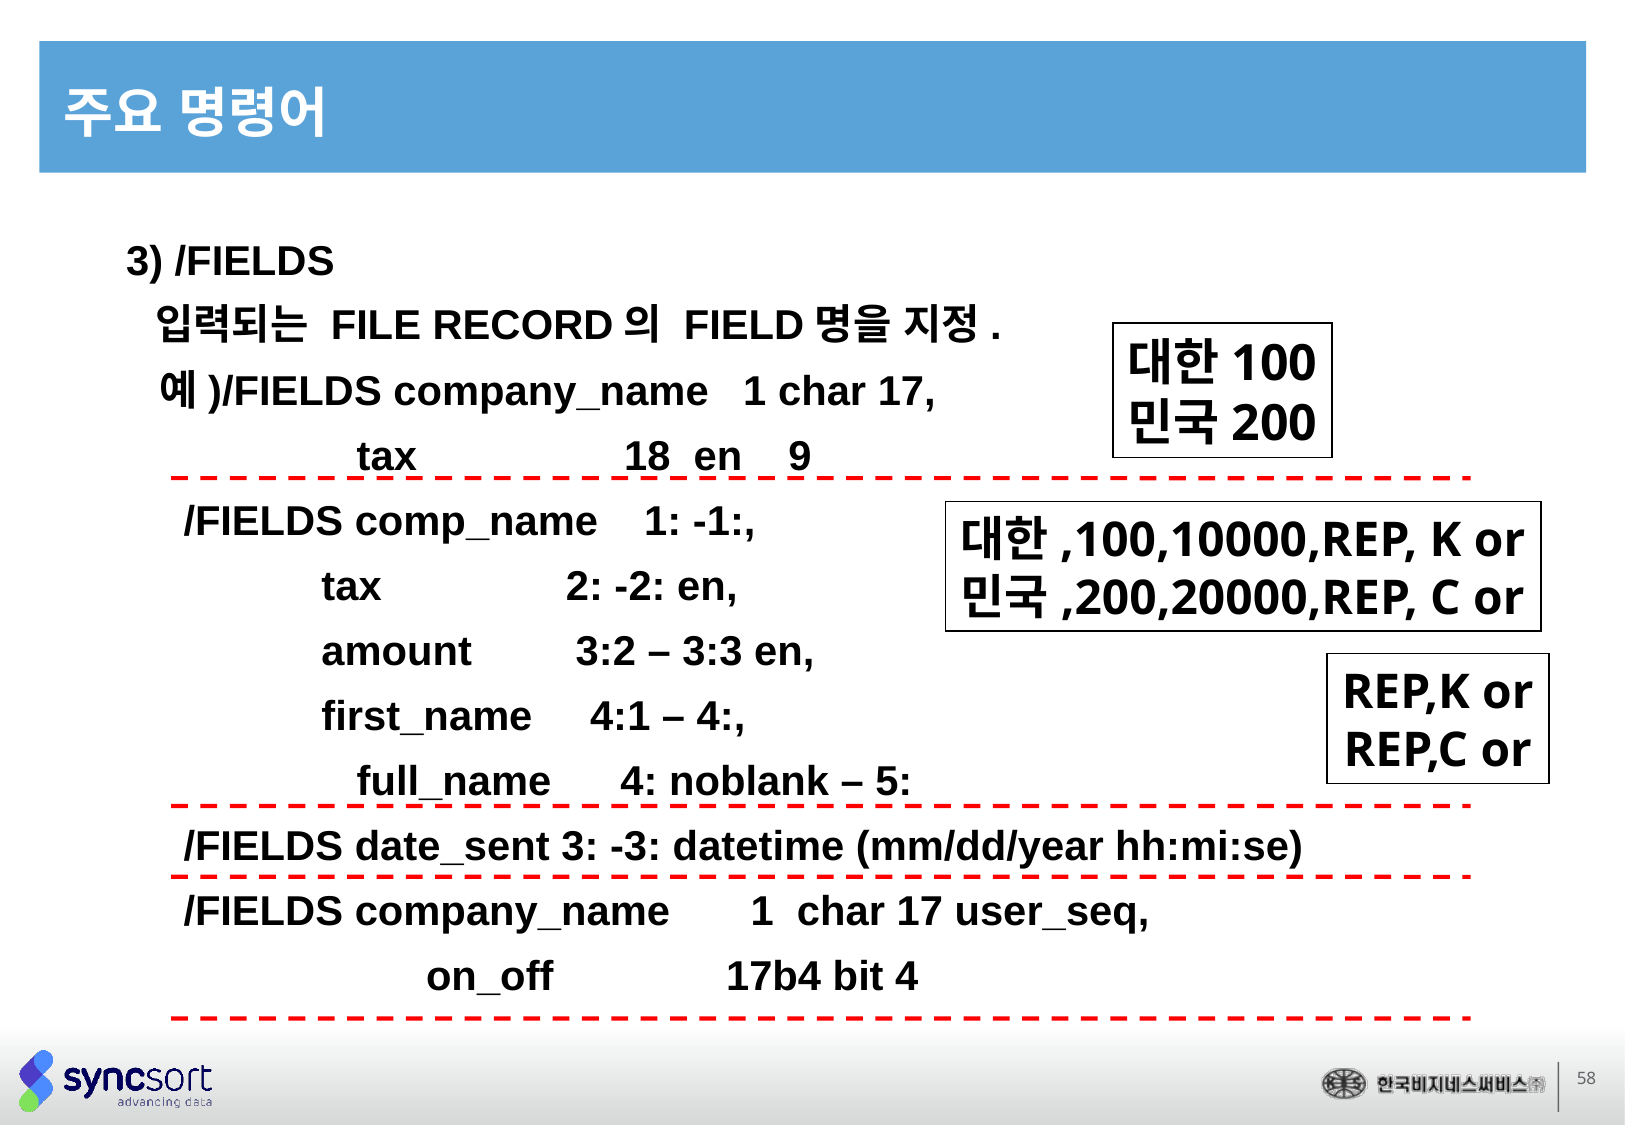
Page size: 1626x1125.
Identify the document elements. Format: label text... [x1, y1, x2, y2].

title 주요 명령어 [48, 55, 1579, 175]
text_box 대한,100,10000,REP, K or 민국,200,20000,REP, C or [945, 501, 1541, 632]
text_box 대한100 민국200 [1112, 322, 1332, 458]
slide_number 58 [1147, 1042, 1514, 1103]
text_box 3) /FIELDS 입력되는 FILE RECORD의 FIELD명을 지정. 예)/FIELDS company_name 1 char 17, tax 18 en 9 /FIELDS comp_name 1: -1:, tax 2: -2: en, amount 3:2 – 3:3 en, first_name 4:1 – 4:, full_name 4: noblank – 5: /FIELDS date_sent 3: -3: datetime (mm/dd/year hh:mi:se) /FIELDS company_name 1 char 17 user_seq, on_off 17b4 bit 4 [110, 210, 1533, 1007]
text_box REP,K or REP,C or [1326, 653, 1549, 784]
picture [0, 1024, 1625, 1125]
